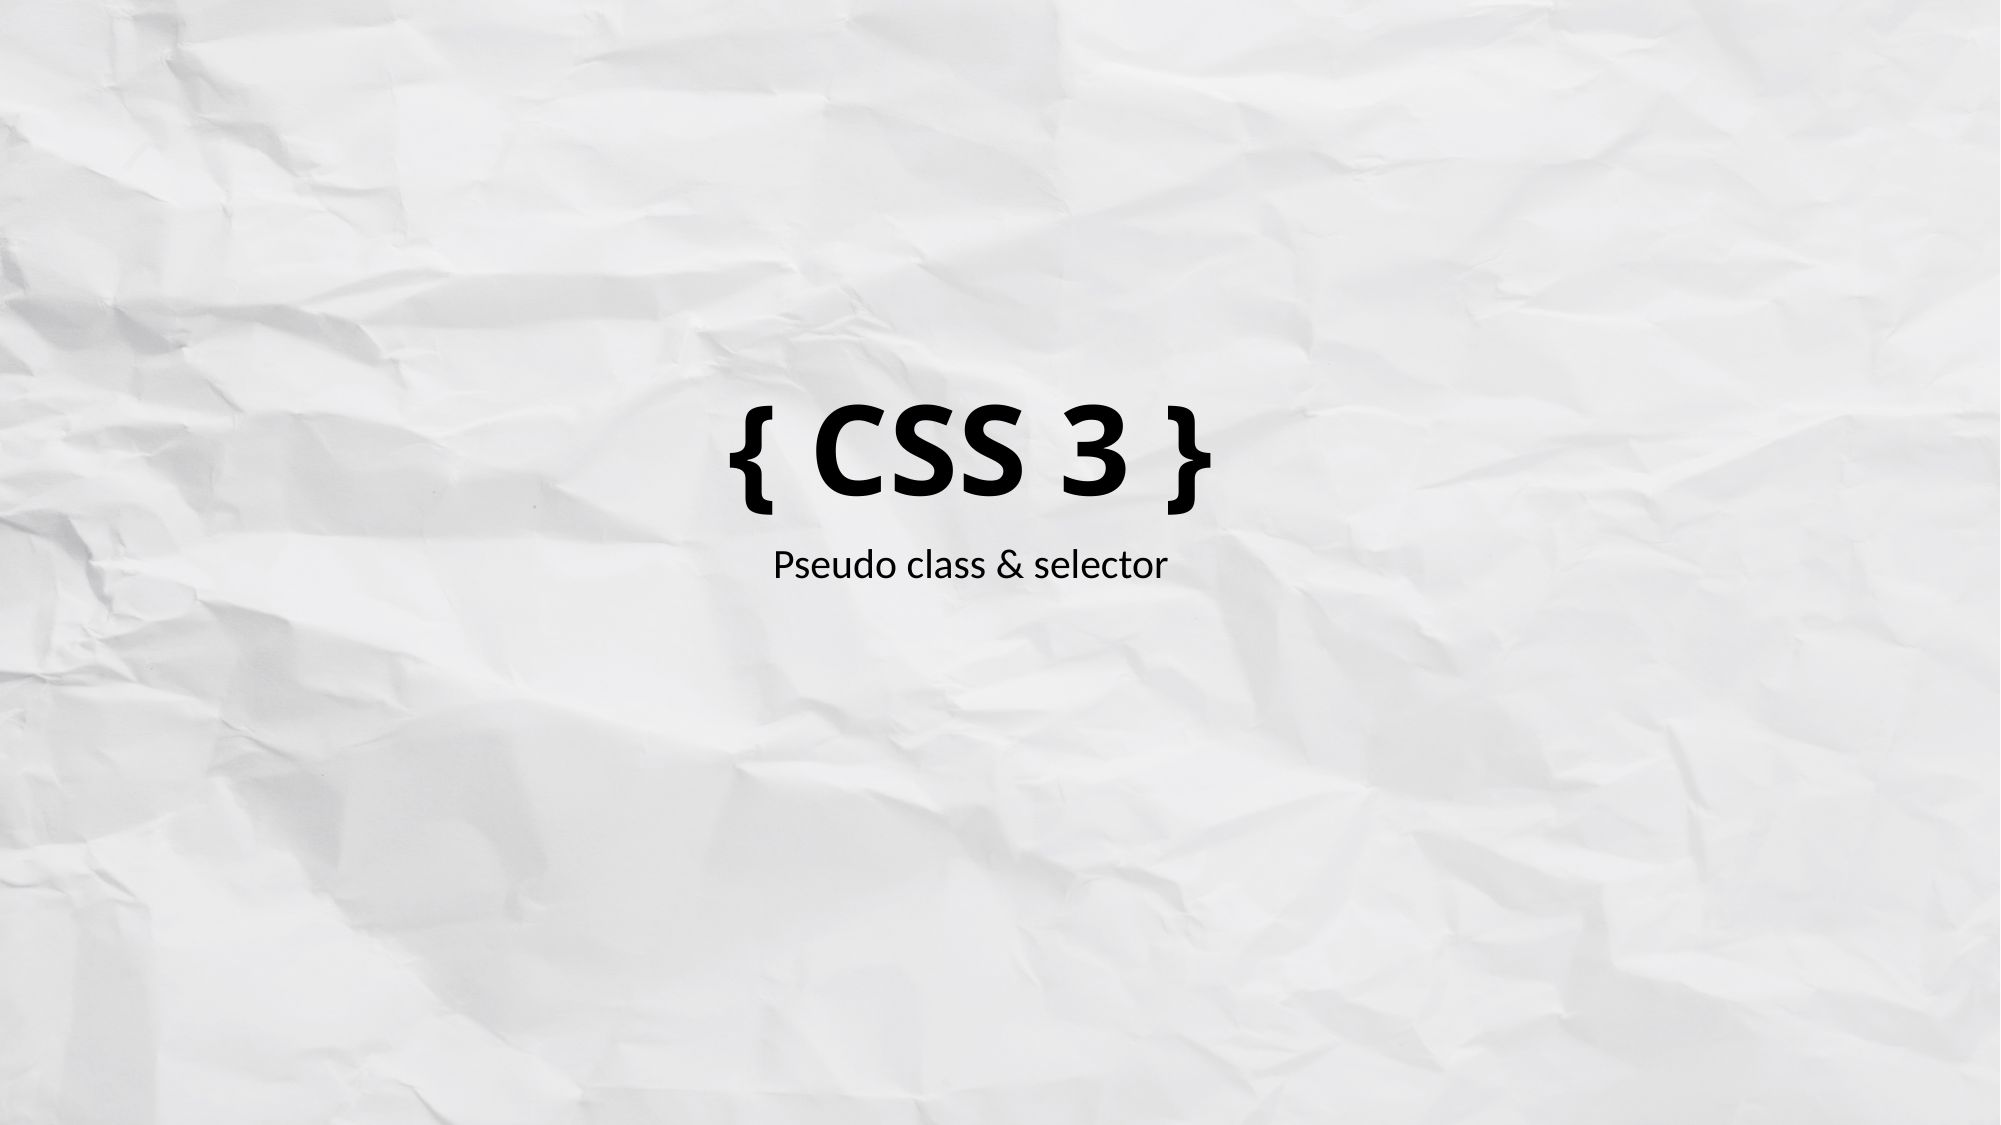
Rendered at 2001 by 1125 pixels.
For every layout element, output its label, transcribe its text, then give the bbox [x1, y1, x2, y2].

text_box Pseudo class & selector [748, 529, 1193, 645]
picture [0, 0, 2001, 1125]
text_box { CSS 3 } [713, 363, 1229, 528]
